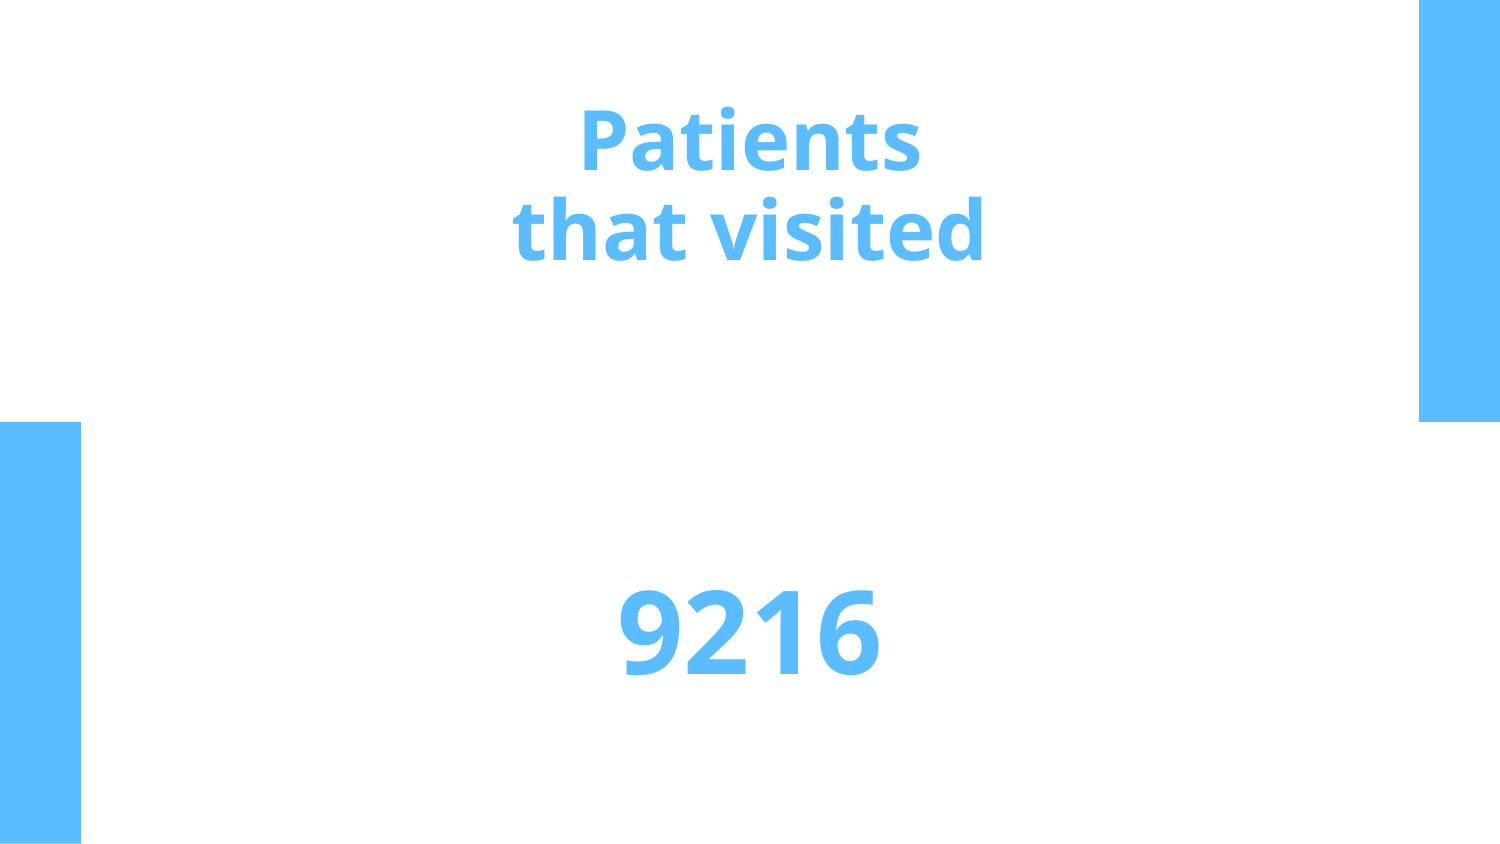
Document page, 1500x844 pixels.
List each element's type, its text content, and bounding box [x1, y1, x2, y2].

title 9216 [373, 421, 1127, 647]
title Patients that visited [317, 83, 1183, 333]
